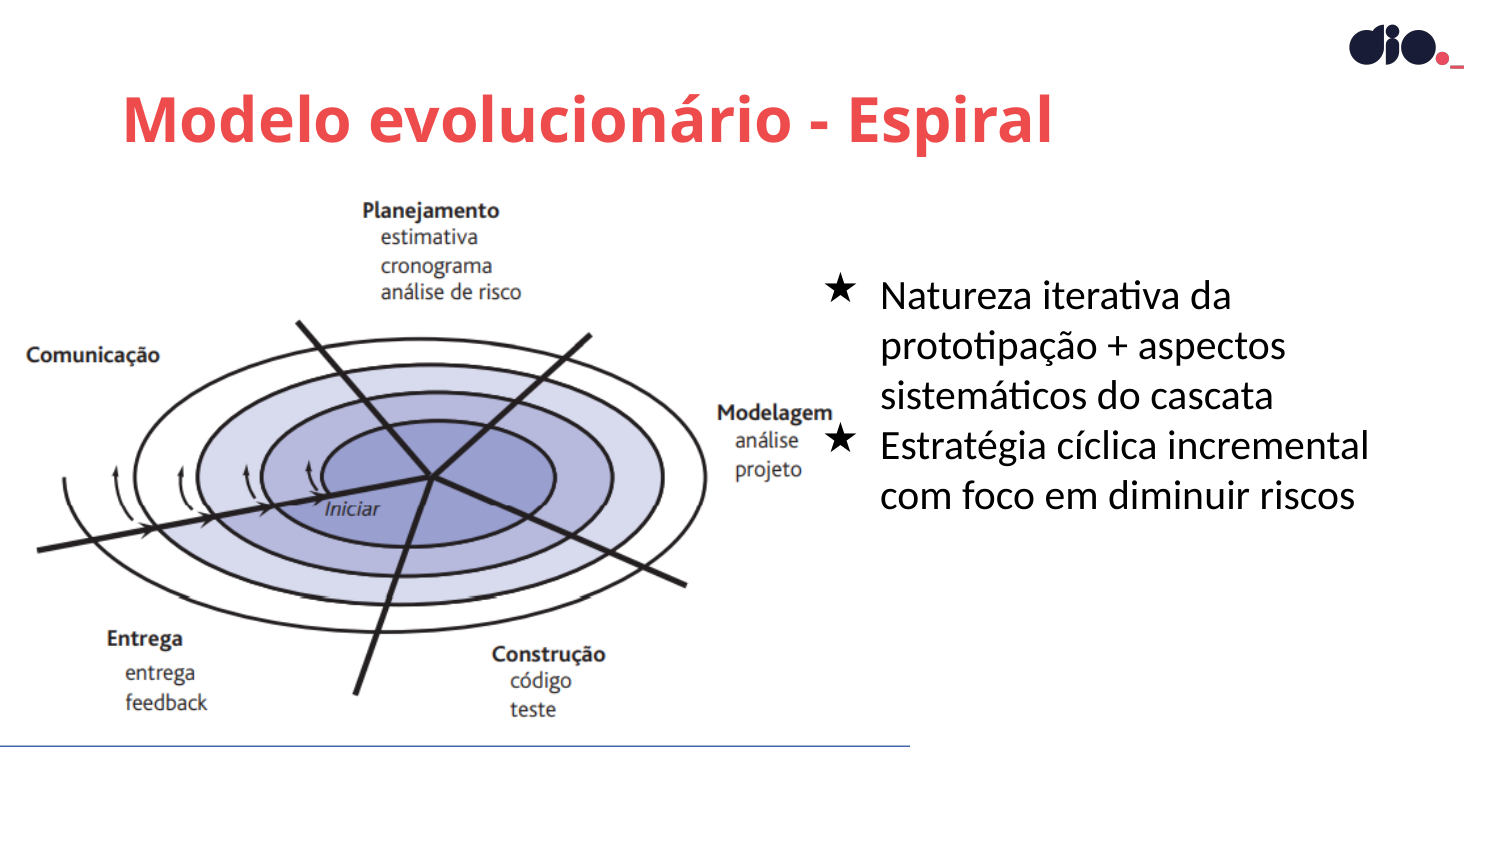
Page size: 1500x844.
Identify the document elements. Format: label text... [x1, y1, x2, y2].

picture [1334, 15, 1474, 78]
text_box Modelo evolucionário - Espiral [106, 42, 1426, 182]
text_box Natureza iterativa da prototipação + aspectos sistemáticos do cascata Estratégia cíclica incremental com foco em diminuir riscos [916, 252, 1457, 583]
picture [0, 197, 911, 747]
